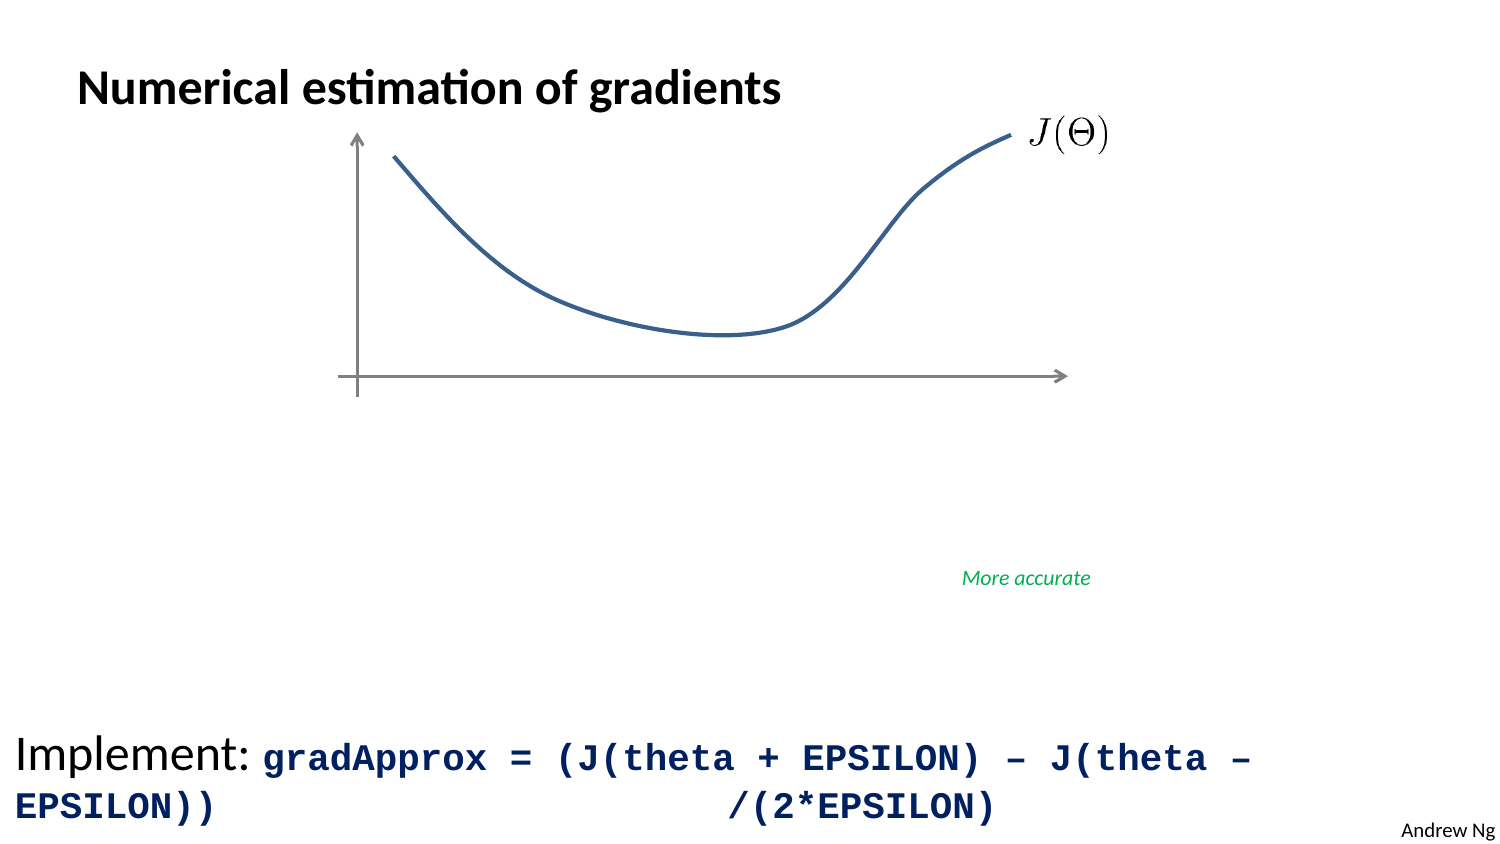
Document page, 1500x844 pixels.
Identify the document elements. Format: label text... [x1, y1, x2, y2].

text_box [337, 115, 1107, 397]
text_box Implement: gradApprox = (J(theta + EPSILON) – J(theta – EPSILON)) /(2*EPSILON) [0, 713, 1488, 833]
text_box Numerical estimation of gradients [62, 46, 1263, 122]
text_box More accurate [947, 556, 1113, 598]
